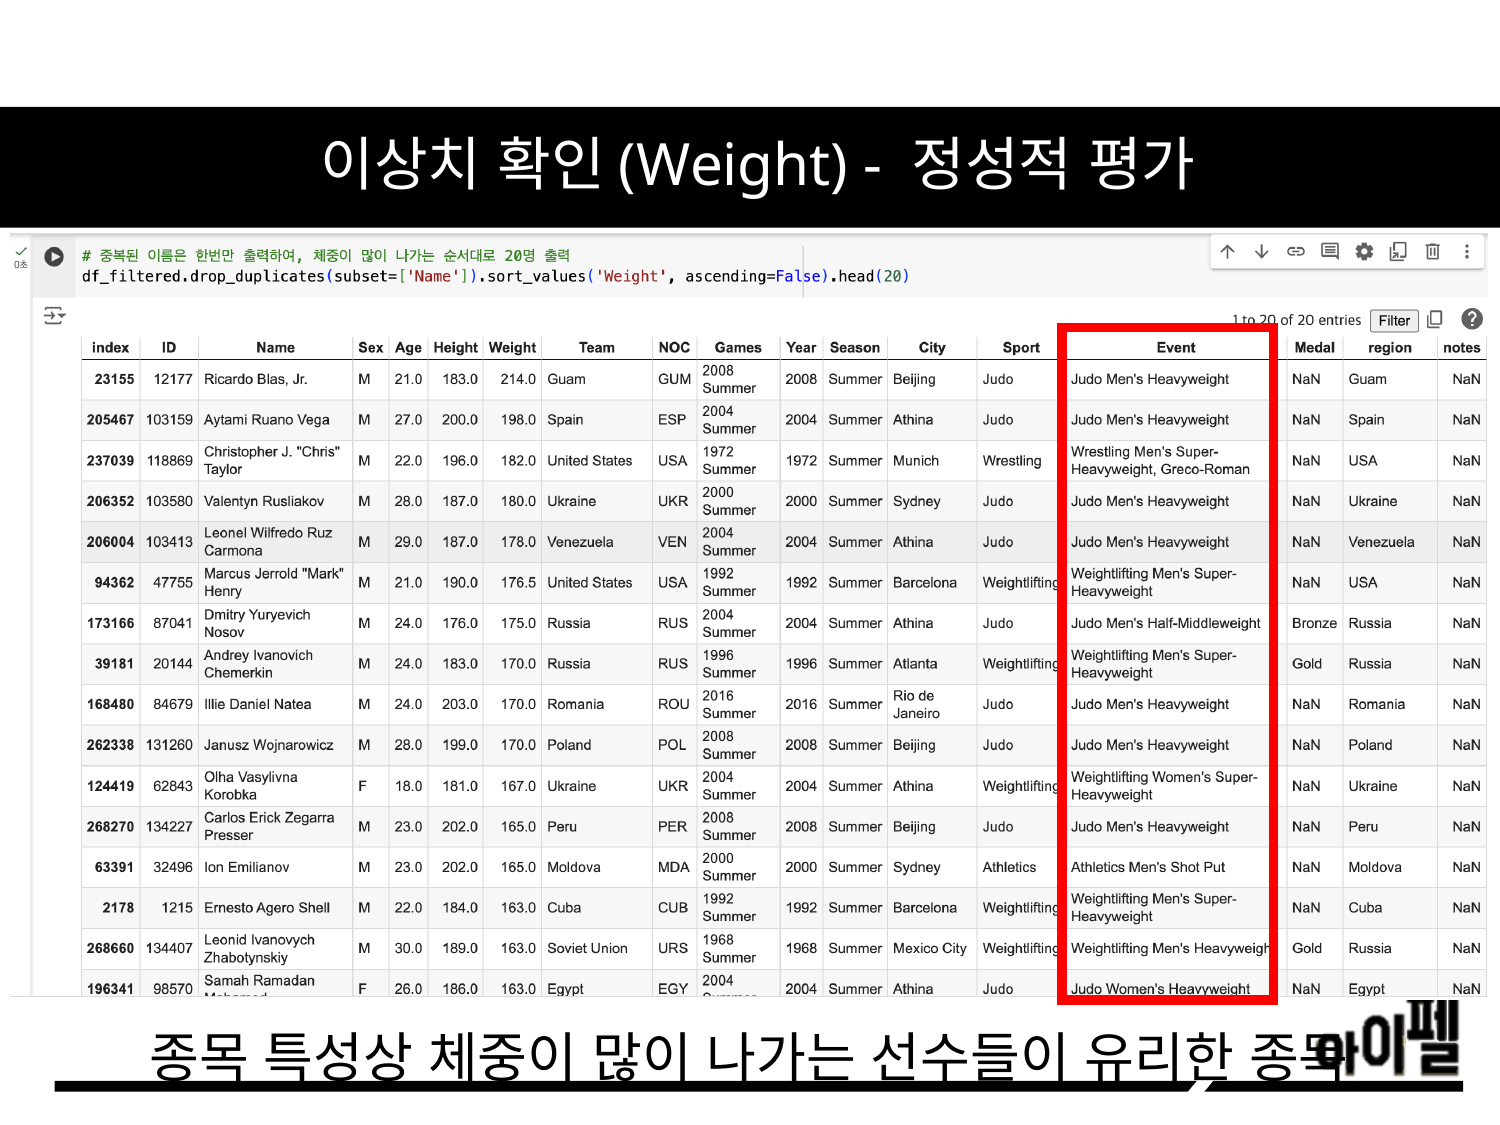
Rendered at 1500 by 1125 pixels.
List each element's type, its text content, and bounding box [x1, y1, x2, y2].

text_box [0, 106, 1500, 229]
text_box 이상치 확인(Weight) - 정성적 평가 [68, 105, 1448, 228]
list 종목 특성상 체중이 많이 나가는 선수들이 유리한 종목 [102, 1000, 1396, 1106]
picture [10, 233, 1494, 1125]
